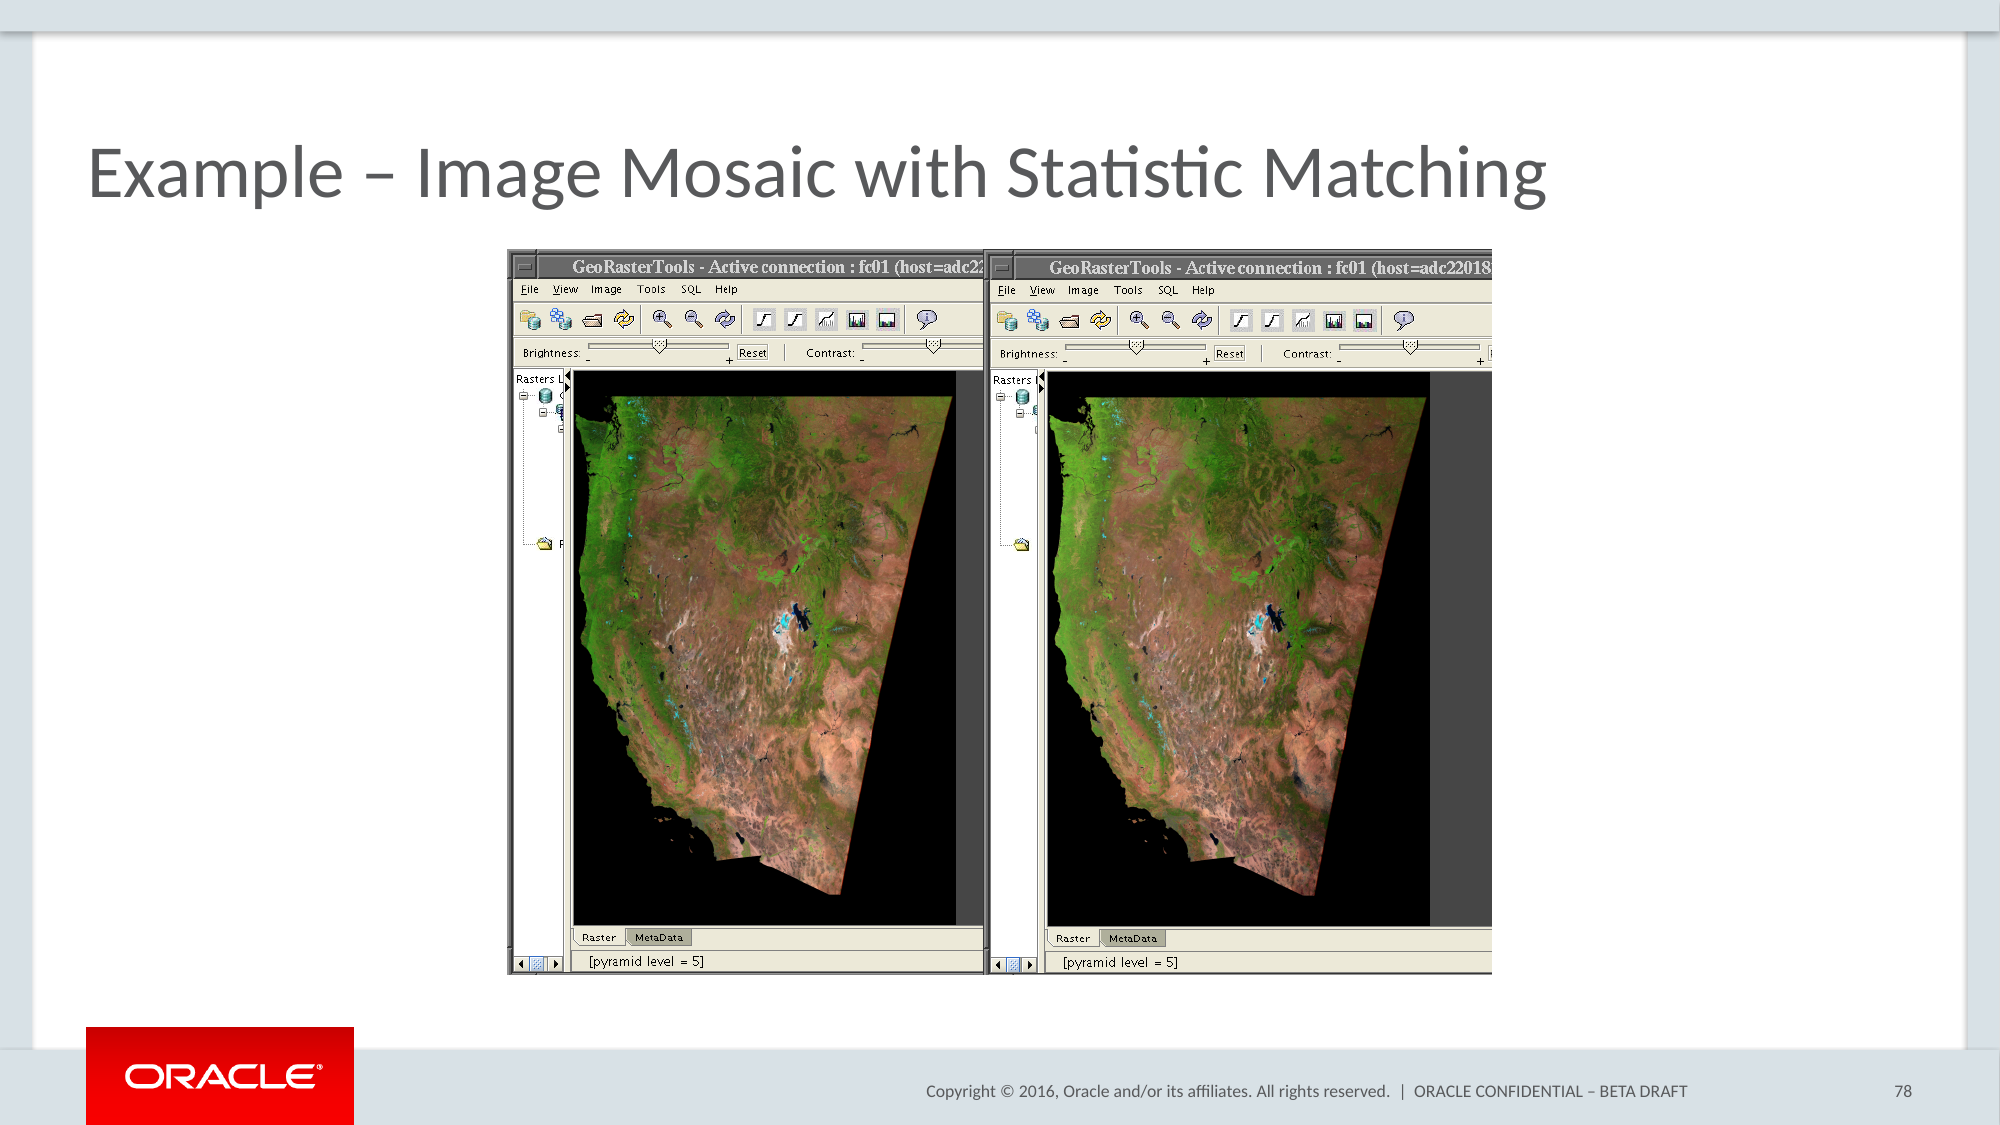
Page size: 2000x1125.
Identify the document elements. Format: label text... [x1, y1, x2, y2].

footer ORACLE CONFIDENTIAL – BETA DRAFT [1414, 1075, 1849, 1106]
slide_number 78 [1849, 1075, 1913, 1106]
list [86, 249, 1913, 976]
picture [86, 1027, 354, 1125]
title Example – Image Mosaic with Statistic Matching [87, 66, 1913, 213]
